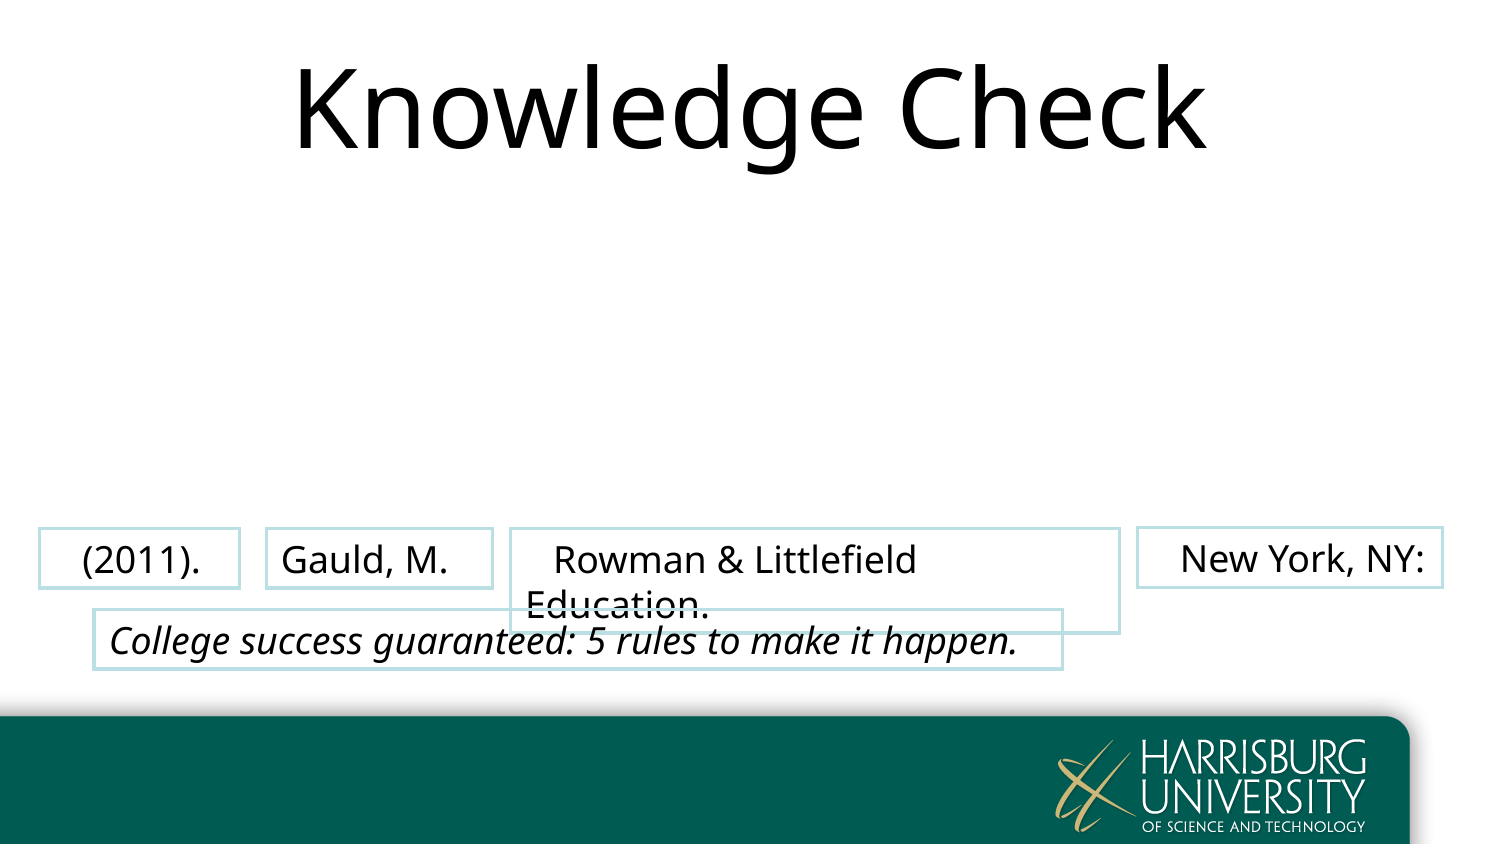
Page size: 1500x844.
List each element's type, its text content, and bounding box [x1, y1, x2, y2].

text_box College success guaranteed: 5 rules to make it happen. [93, 609, 1063, 670]
picture [0, 3, 1500, 844]
title Knowledge Check [75, 33, 1425, 175]
text_box Gauld, M. [266, 528, 493, 589]
text_box (2011). [39, 528, 240, 589]
text_box New York, NY: [1137, 527, 1443, 588]
text_box Rowman & Littlefield Education. [510, 528, 1120, 634]
